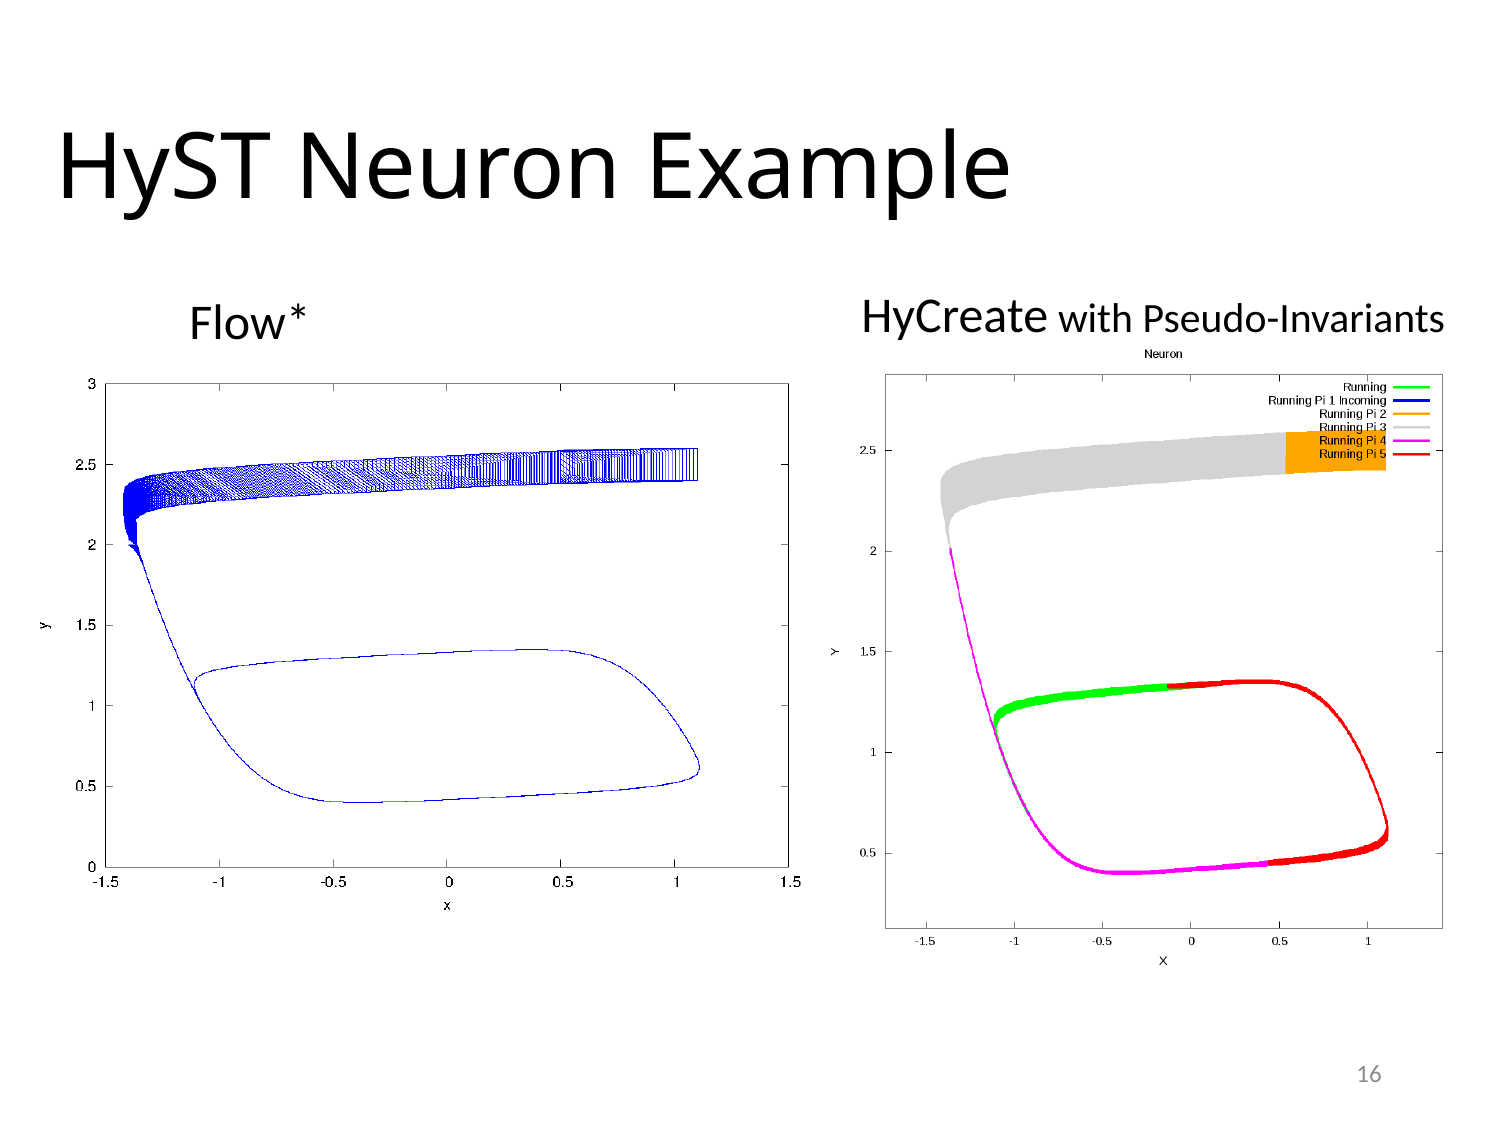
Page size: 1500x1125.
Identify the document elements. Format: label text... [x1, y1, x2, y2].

text_box Flow* [174, 281, 326, 357]
slide_number 16 [1059, 1042, 1397, 1103]
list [30, 365, 815, 915]
text_box HyCreate with Pseudo-Invariants [846, 275, 1461, 334]
title HyST Neuron Example [40, 59, 1464, 278]
picture [826, 334, 1464, 971]
